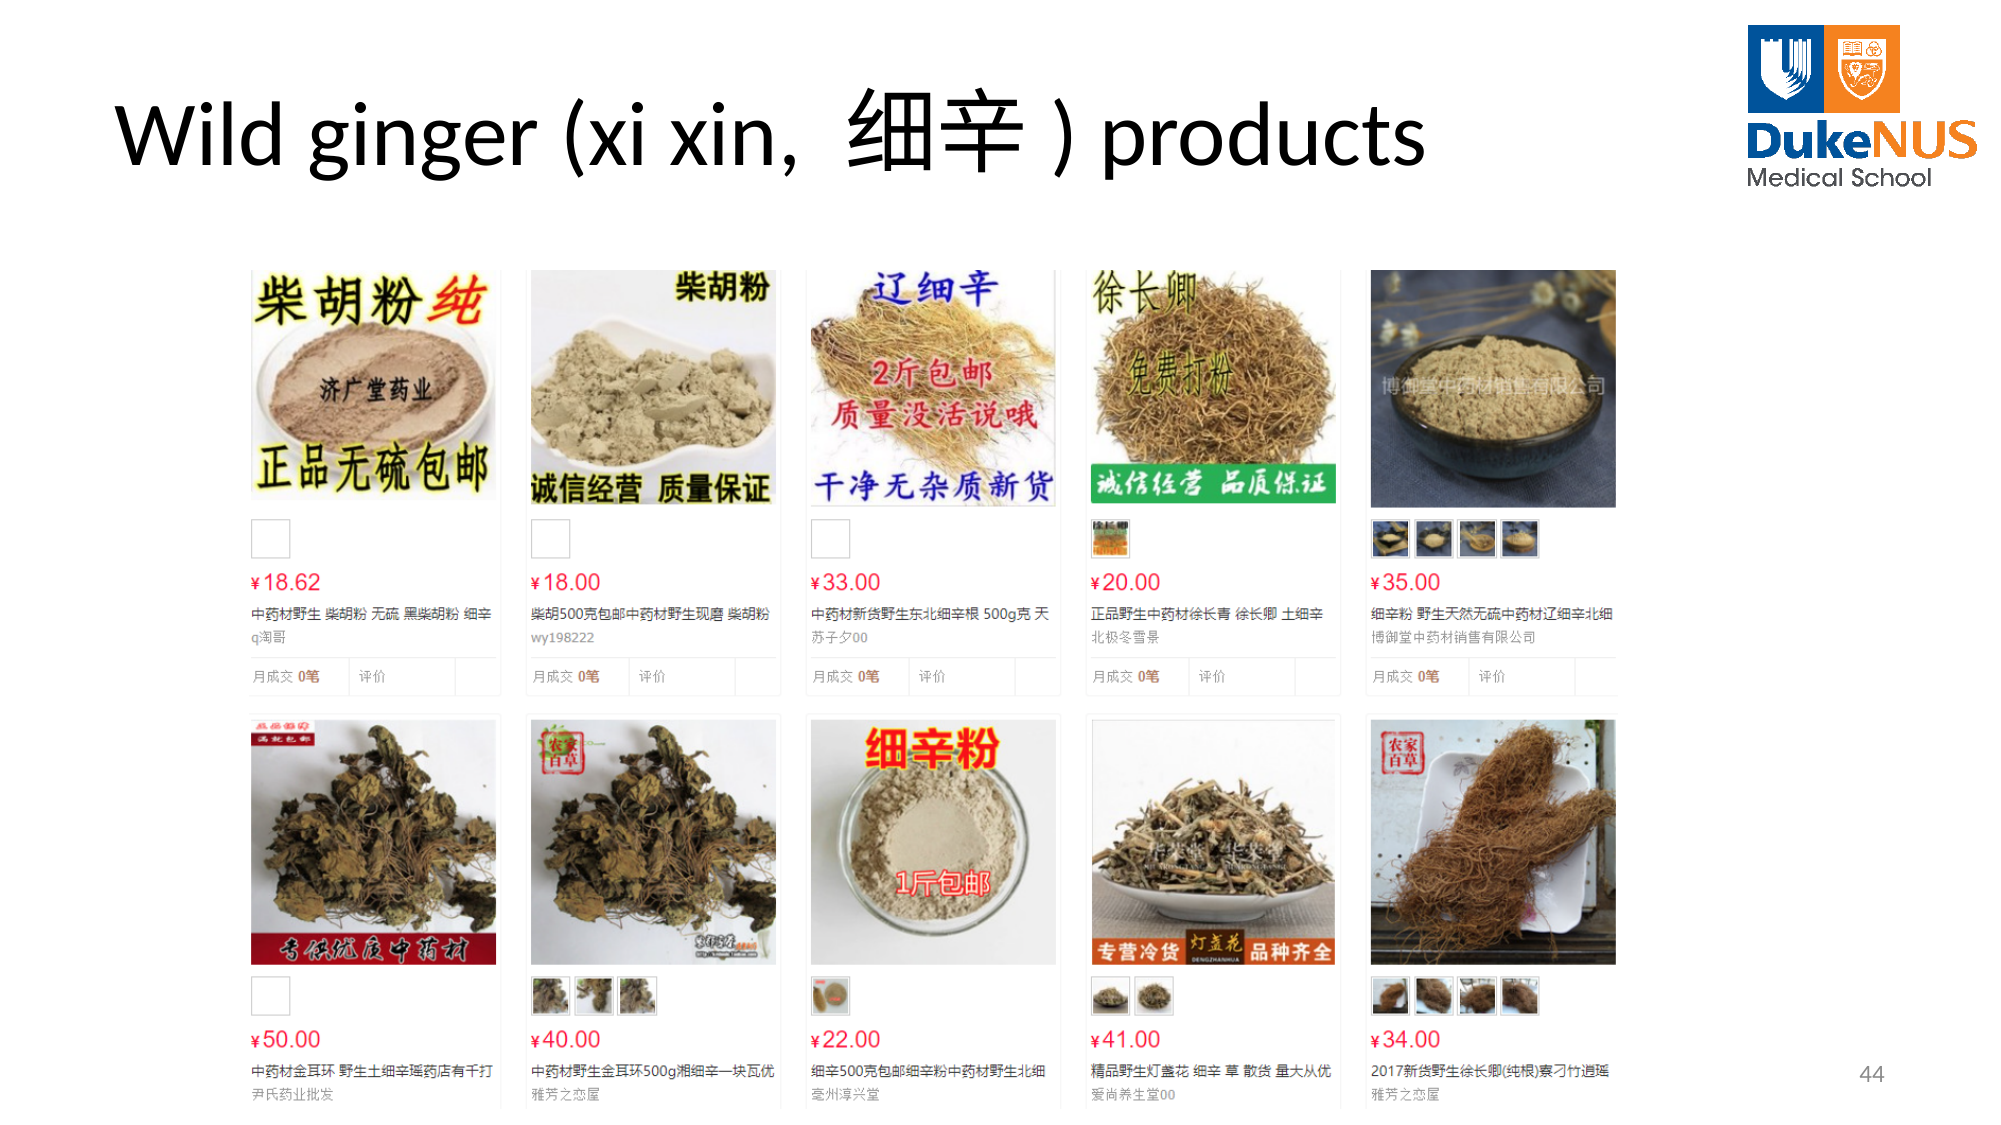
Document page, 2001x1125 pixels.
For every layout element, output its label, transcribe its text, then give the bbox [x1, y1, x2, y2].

picture [249, 270, 1619, 1110]
slide_number 44 [1623, 1042, 1900, 1103]
title Wild ginger (xi xin, 细辛) products [99, 45, 1900, 213]
picture [1737, 12, 1978, 189]
